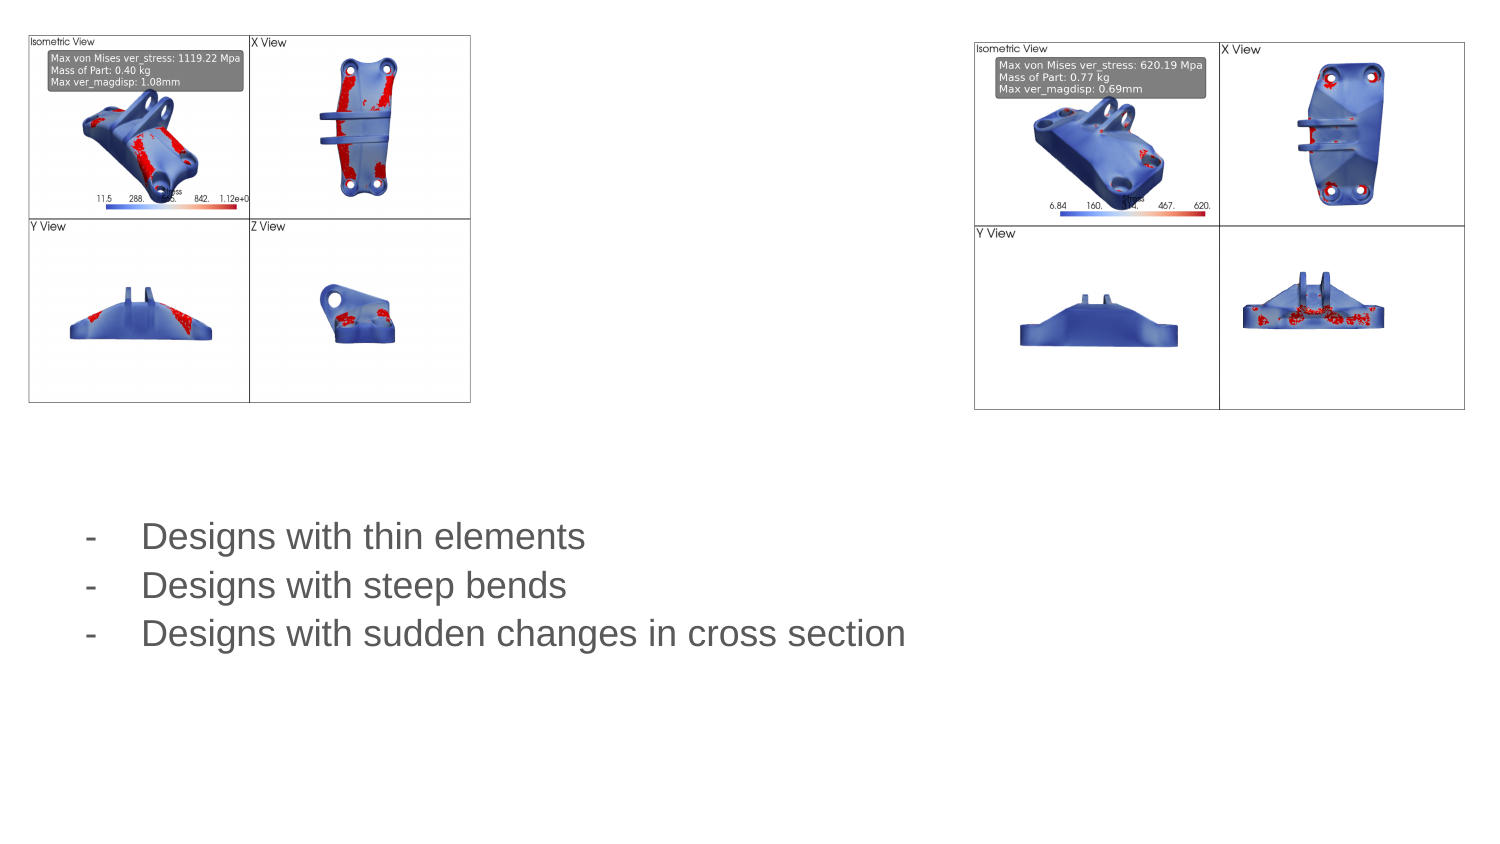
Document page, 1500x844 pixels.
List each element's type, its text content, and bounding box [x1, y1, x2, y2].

picture [23, 29, 477, 409]
picture [968, 35, 1471, 416]
list Designs with thin elements Designs with steep bends Designs with sudden changes in cross section [51, 494, 1449, 749]
